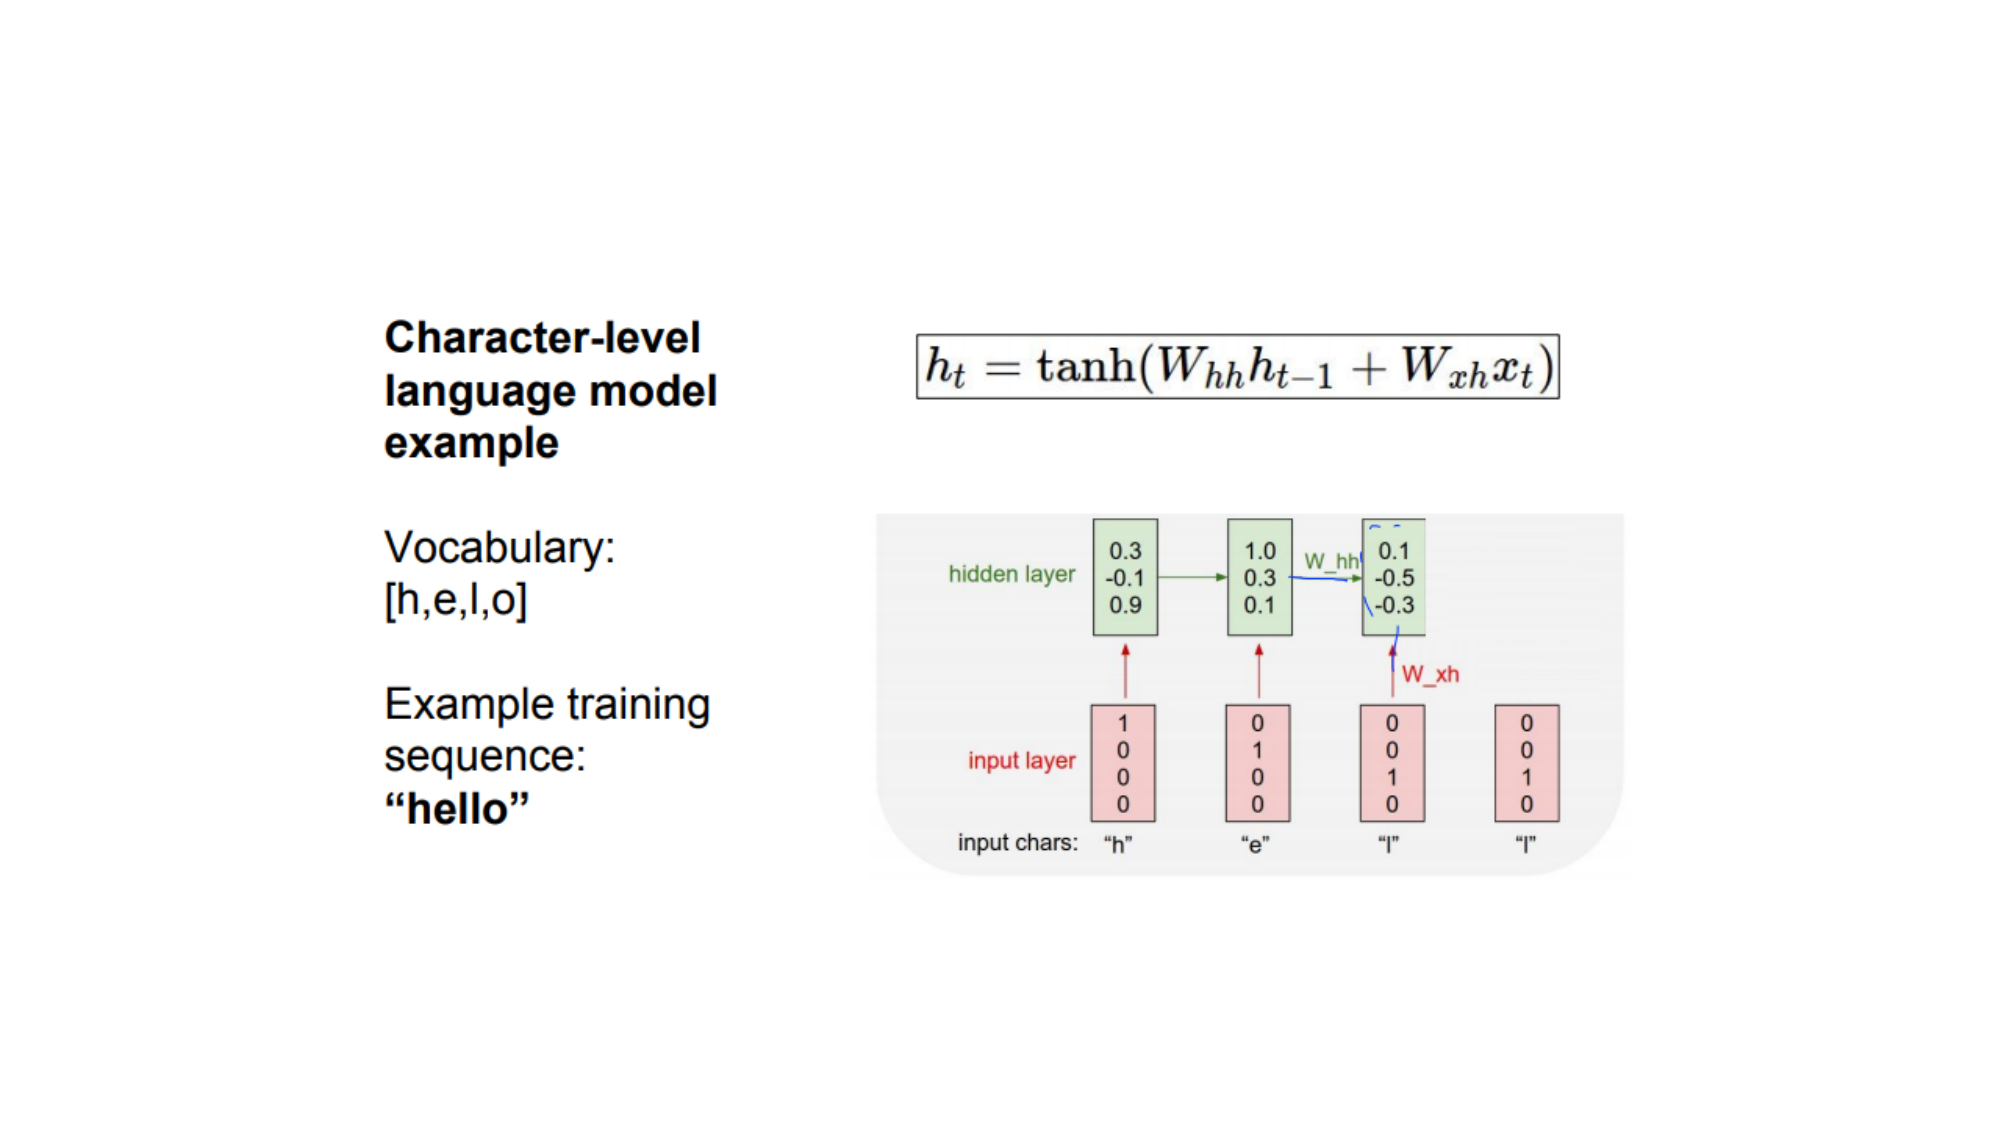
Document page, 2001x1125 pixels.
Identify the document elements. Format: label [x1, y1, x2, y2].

picture [352, 240, 1648, 885]
